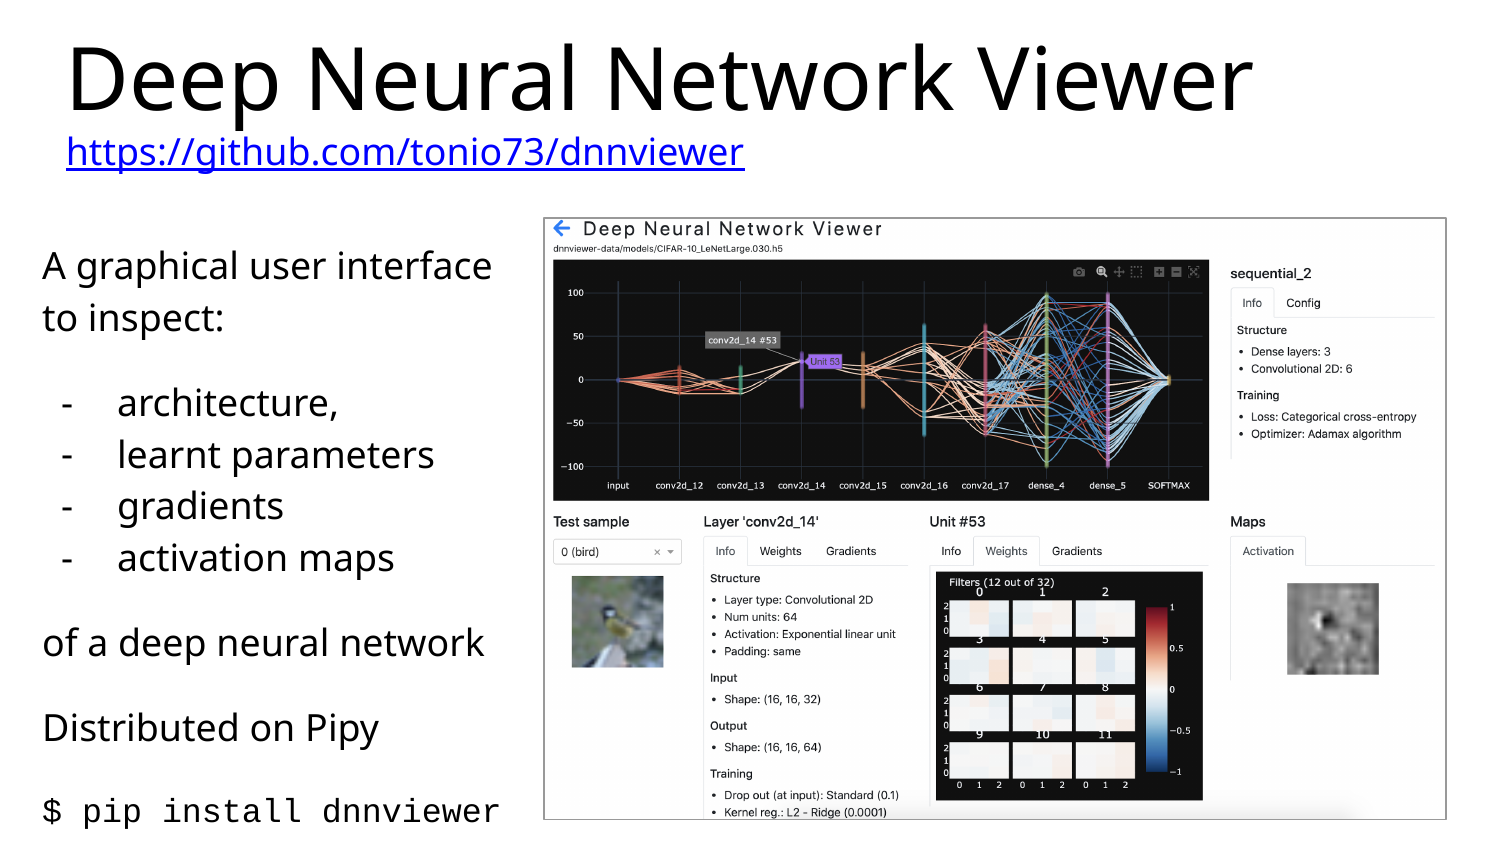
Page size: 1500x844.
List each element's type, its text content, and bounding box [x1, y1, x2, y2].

text_box Deep Neural Network Viewer https://github.com/tonio73/dnnviewer [51, 25, 1449, 194]
picture [544, 218, 1446, 819]
text_box A graphical user interface to inspect: architecture, learnt parameters gradients activation maps of a deep neural network Distributed on Pipy $ pip install dnnviewer [27, 220, 520, 713]
